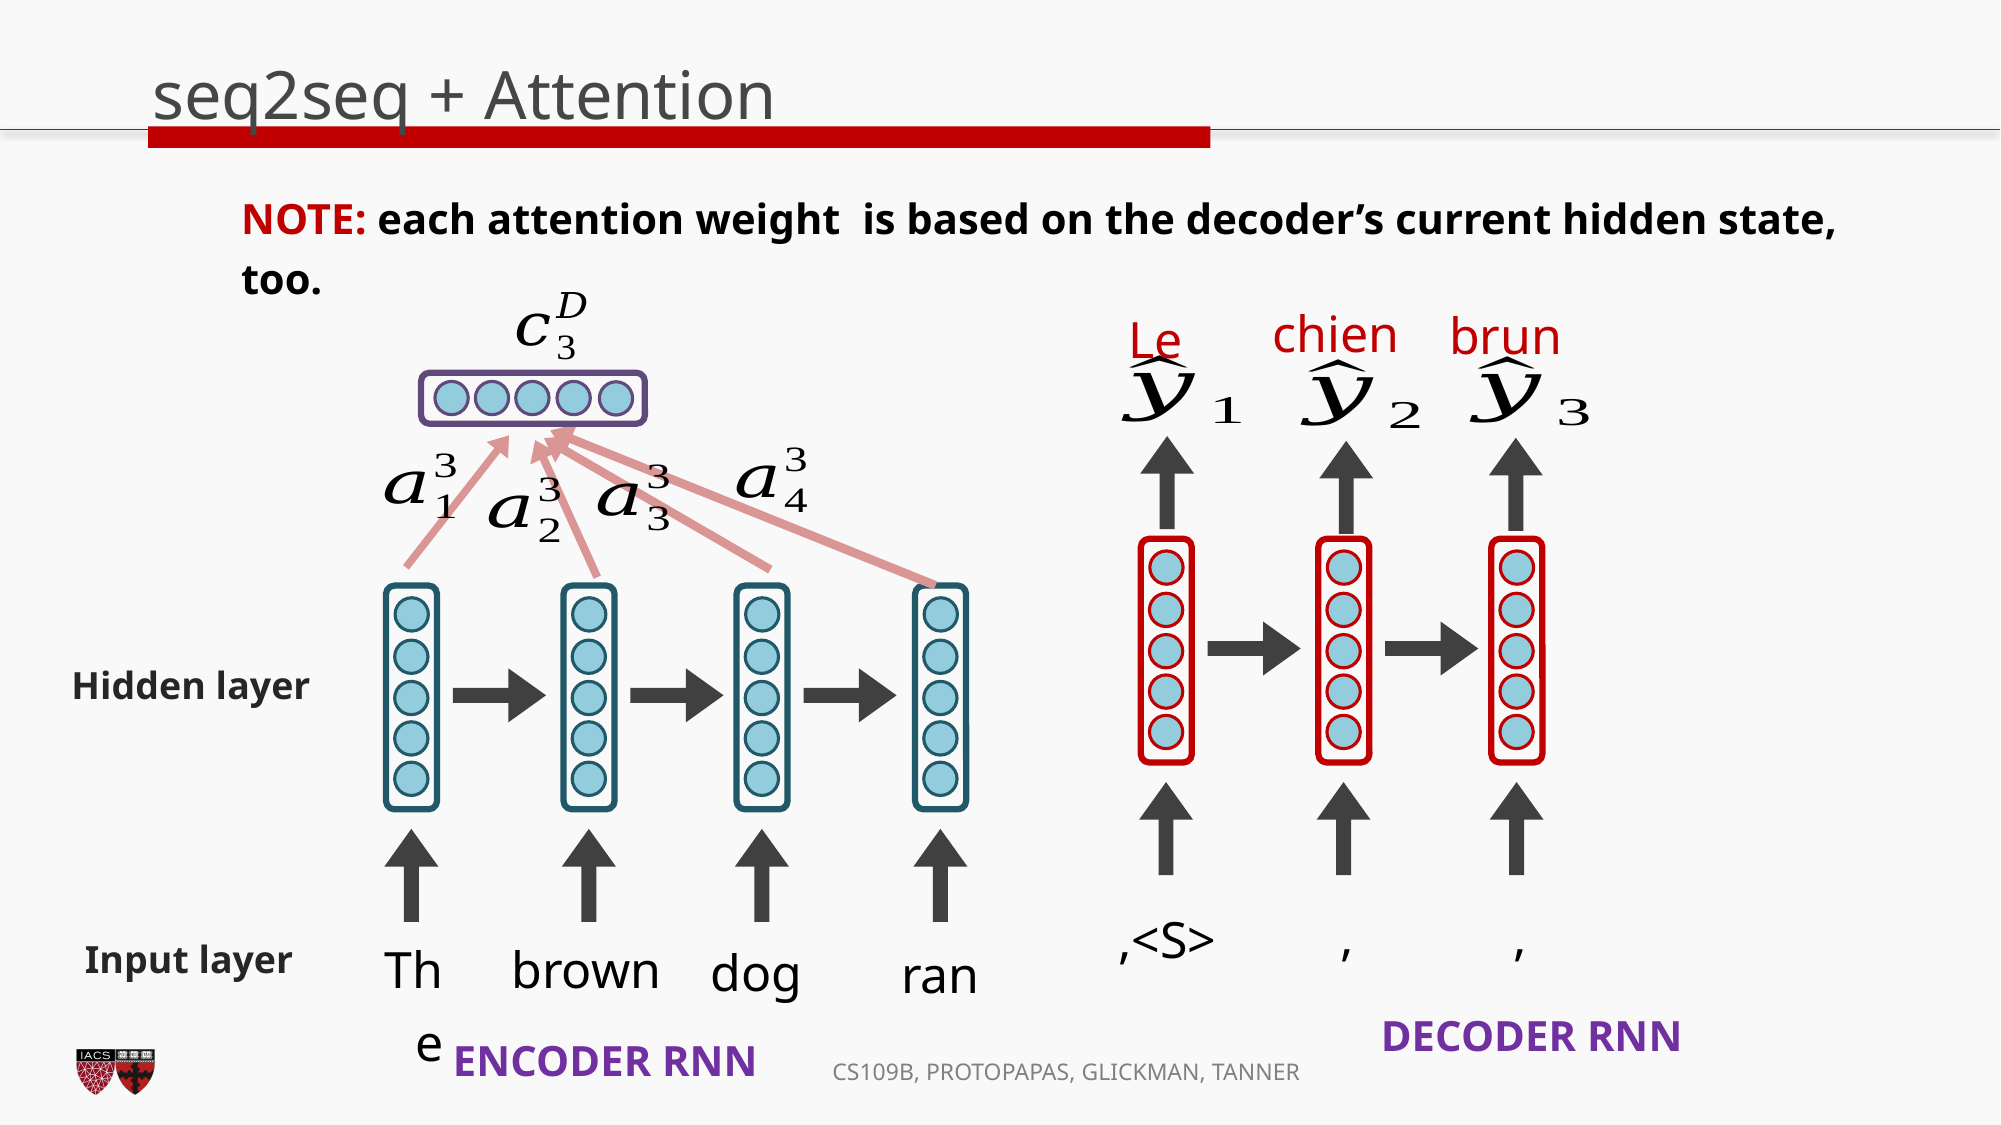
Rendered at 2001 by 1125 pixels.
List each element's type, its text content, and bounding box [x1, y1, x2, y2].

text_box brun [1404, 285, 1608, 368]
text_box ENCODER RNN [394, 1017, 816, 1095]
text_box DECODER RNN [1321, 991, 1743, 1070]
title seq2seq + Attention [137, 45, 1605, 236]
text_box brown [484, 919, 688, 1003]
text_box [1231, 624, 1404, 677]
text_box [382, 826, 441, 919]
text_box [528, 438, 603, 581]
text_box [662, 470, 940, 592]
picture [75, 1049, 155, 1095]
text_box [400, 518, 452, 572]
text_box Input layer [57, 919, 309, 997]
text_box [1314, 779, 1373, 878]
text_box [437, 509, 444, 517]
text_box chien [1234, 283, 1438, 366]
text_box [634, 485, 775, 576]
text_box The [343, 919, 459, 1003]
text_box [828, 671, 1053, 724]
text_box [420, 372, 646, 424]
text_box Hidden layer [40, 645, 326, 724]
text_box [476, 671, 648, 724]
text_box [1054, 624, 1231, 677]
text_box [1404, 624, 1629, 677]
text_box [1487, 779, 1546, 878]
text_box ran [838, 923, 1043, 1007]
text_box [1317, 438, 1376, 536]
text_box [299, 671, 475, 724]
text_box [733, 826, 791, 921]
text_box [1138, 433, 1197, 532]
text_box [649, 671, 827, 724]
text_box [618, 486, 631, 495]
text_box [448, 433, 512, 517]
text_box [1486, 435, 1545, 533]
text_box Le [1082, 288, 1198, 372]
text_box [911, 826, 970, 923]
text_box [542, 435, 636, 487]
text_box [559, 826, 618, 919]
text_box [548, 432, 664, 484]
text_box [1137, 779, 1195, 878]
text_box dog [654, 921, 858, 1005]
